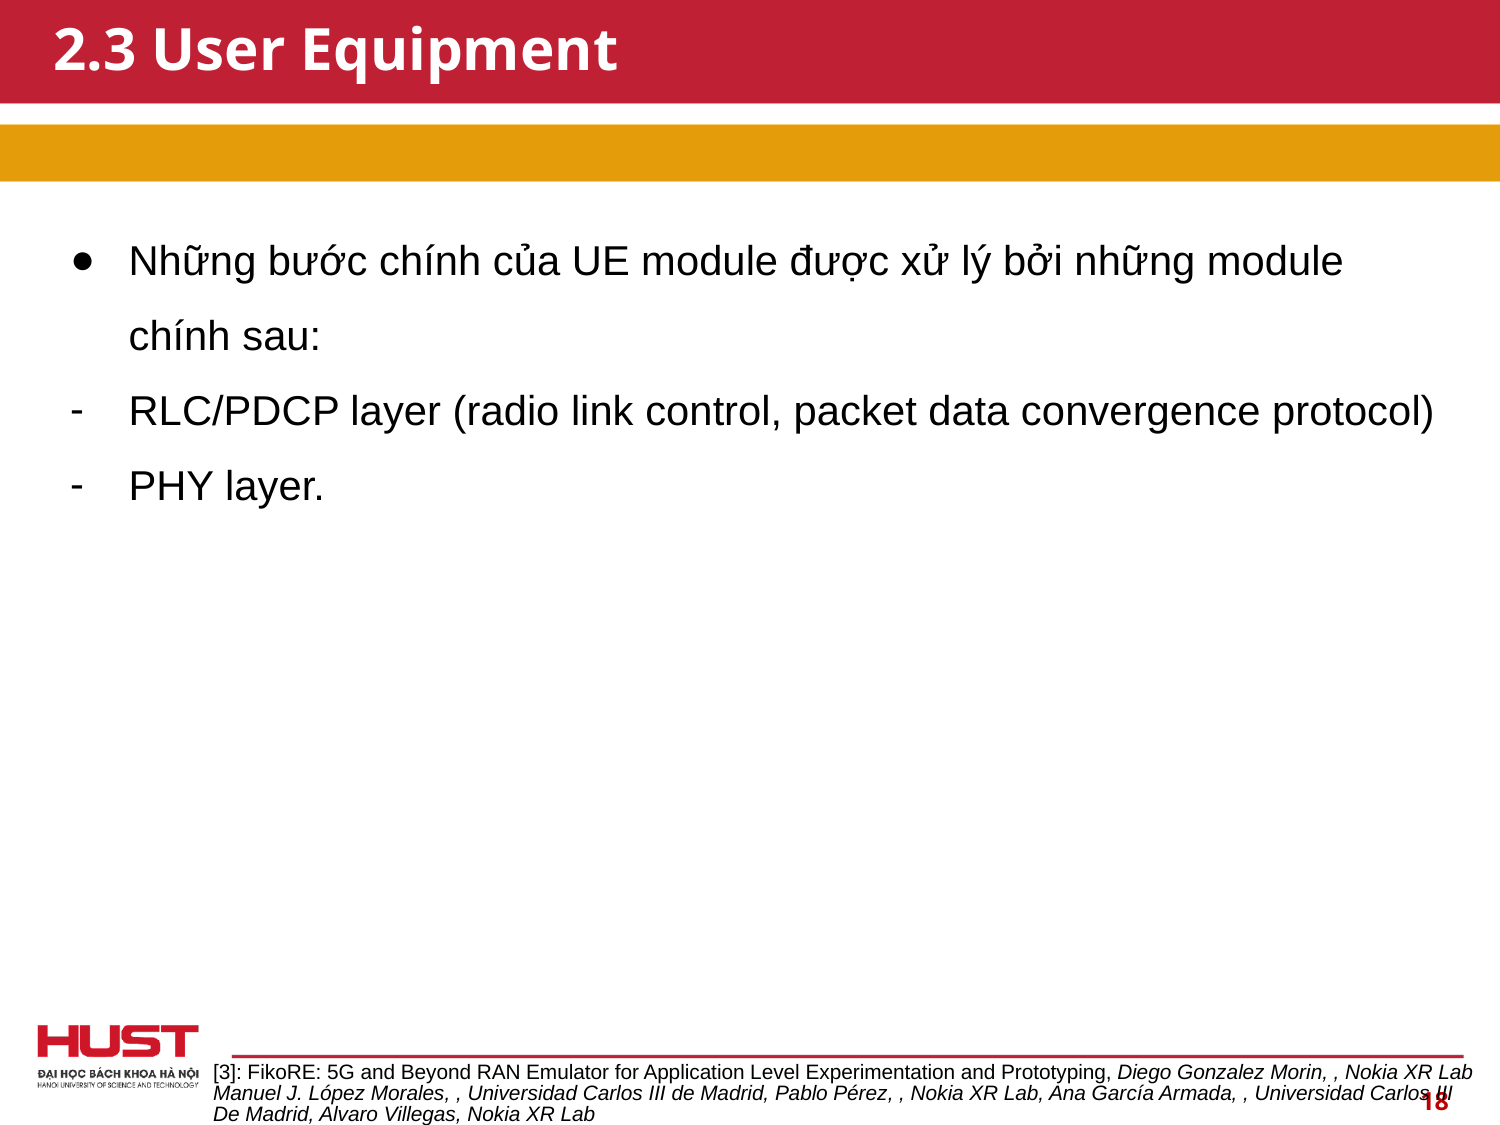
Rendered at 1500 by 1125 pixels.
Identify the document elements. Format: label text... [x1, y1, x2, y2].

list Những bước chính của UE module được xử lý bởi những module chính sau: RLC/PDCP layer (radio link control, packet data convergence protocol) PHY layer. [38, 201, 1462, 1000]
picture [0, 0, 1500, 1125]
text_box [3]: FikoRE: 5G and Beyond RAN Emulator for Application Level Experimentation and Prototyping, Diego Gonzalez Morin, , Nokia XR Lab Manuel J. López Morales, , Universidad Carlos III de Madrid, Pablo Pérez, , Nokia XR Lab, Ana García Armada, , Universidad Carlos III De Madrid, Alvaro Villegas, Nokia XR Lab [198, 1047, 1494, 1125]
title 2.3 User Equipment [38, 12, 1462, 87]
